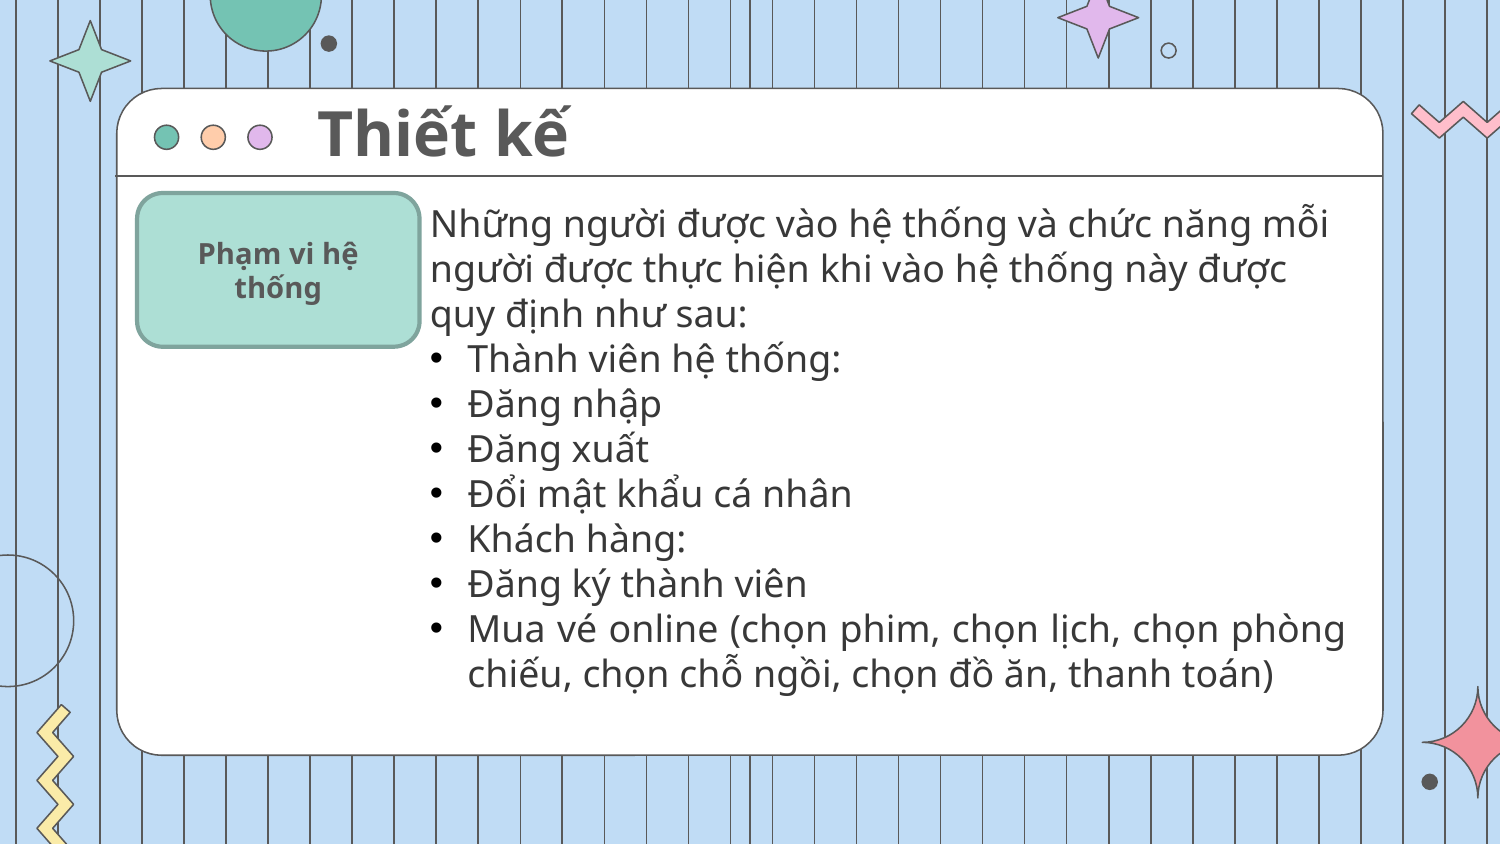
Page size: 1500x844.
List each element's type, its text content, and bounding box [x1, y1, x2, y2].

text_box Những người được vào hệ thống và chức năng mỗi người được thực hiện khi vào hệ thống này được quy định như sau: Thành viên hệ thống: Đăng nhập Đăng xuất Đổi mật khẩu cá nhân Khách hàng: Đăng ký thành viên Mua vé online (chọn phim, chọn lịch, chọn phòng chiếu, chọn chỗ ngồi, chọn đồ ăn, thanh toán) [415, 192, 1362, 703]
text_box Phạm vi hệ thống [134, 190, 415, 349]
title Thiết kế [302, 88, 1340, 175]
